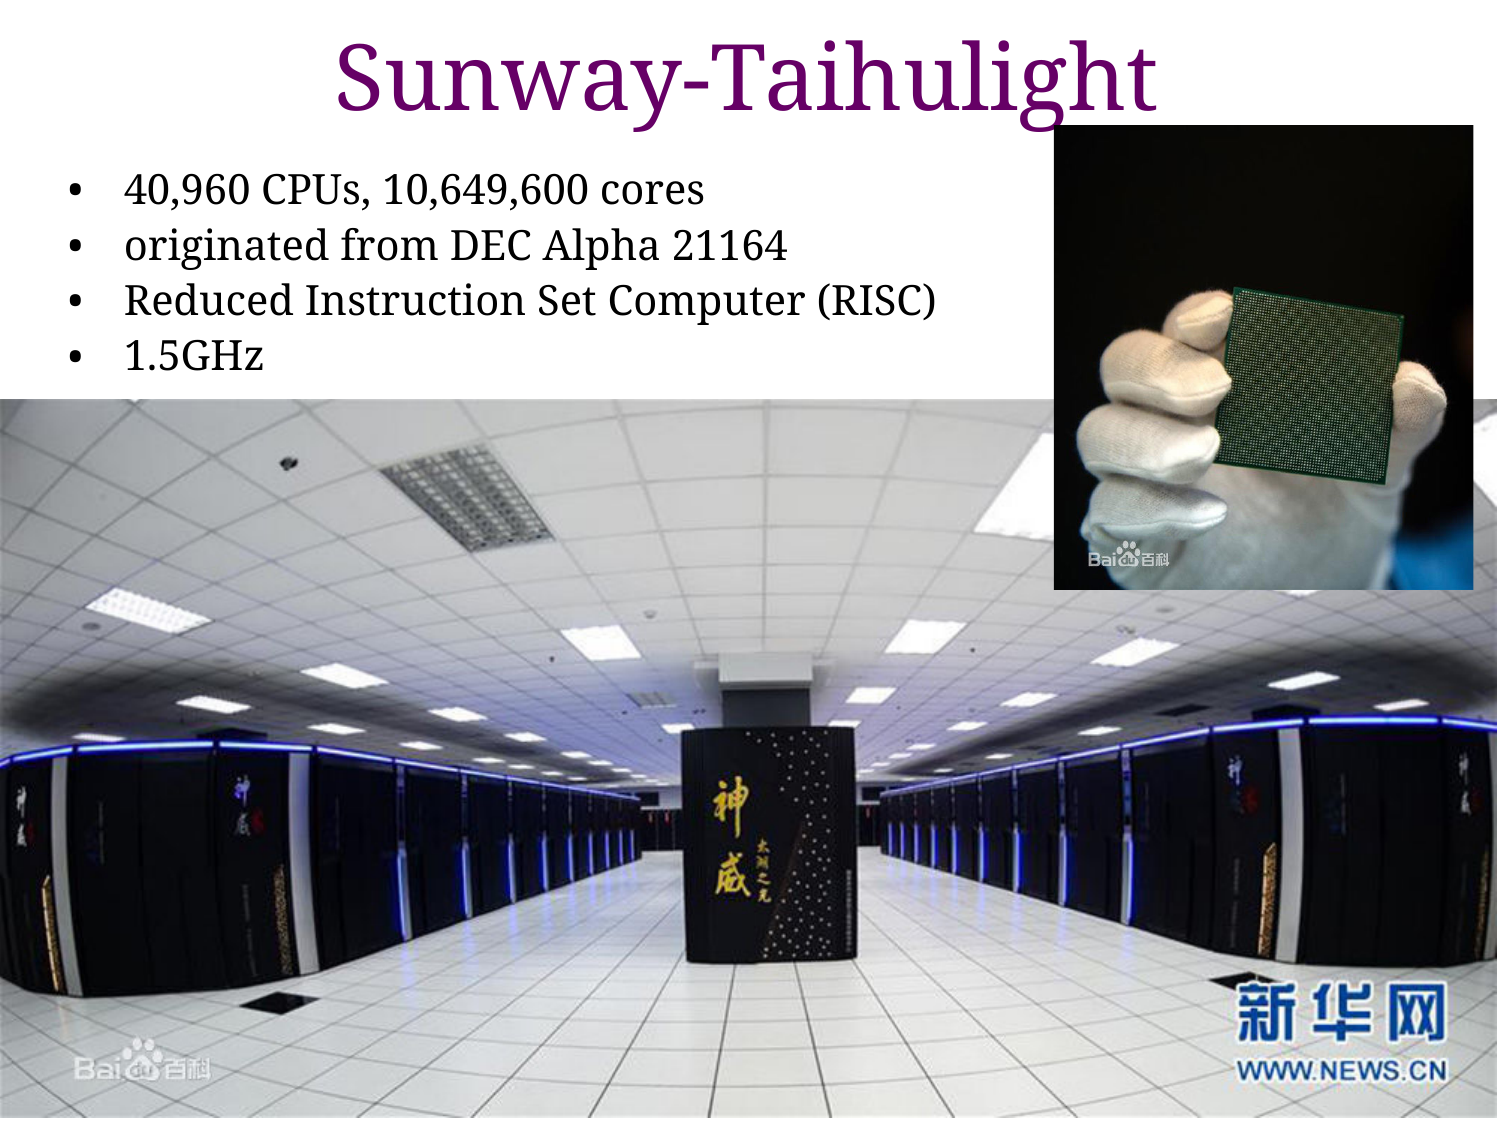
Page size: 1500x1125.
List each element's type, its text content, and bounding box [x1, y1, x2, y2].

picture [0, 125, 1497, 1118]
text_box Sunway-Taihulight [0, 20, 1495, 126]
text_box 40,960 CPUs, 10,649,600 cores originated from DEC Alpha 21164 Reduced Instruction Set Computer (RISC) 1.5GHz [53, 160, 1048, 397]
